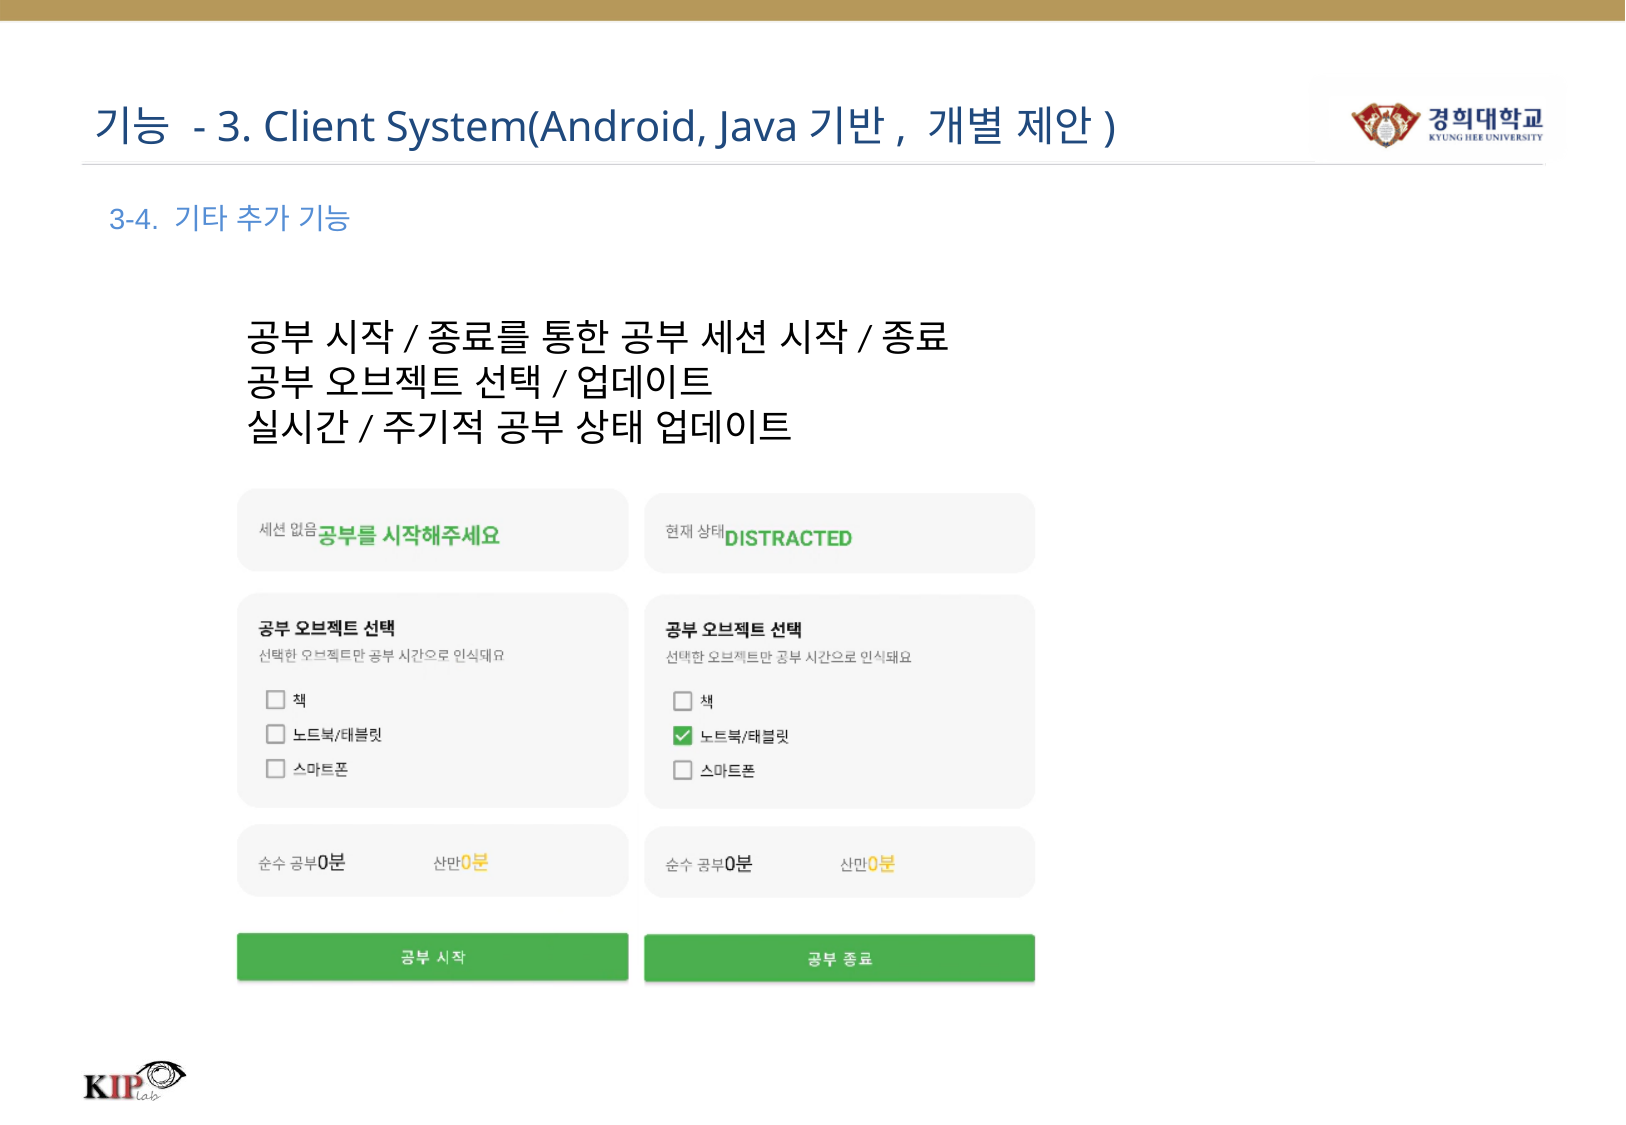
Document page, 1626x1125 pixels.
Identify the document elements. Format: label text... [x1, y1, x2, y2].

text_box 3-4. 기타 추가 기능 [107, 199, 815, 255]
title 기능 - 3. Client System(Android, Java기반, 개별 제안) [94, 100, 1531, 151]
picture [0, 0, 1625, 1125]
text_box 공부 시작/종료를 통한 공부 세션 시작/종료 공부 오브젝트 선택/업데이트 실시간/주기적 공부 상태 업데이트 [231, 306, 1095, 457]
